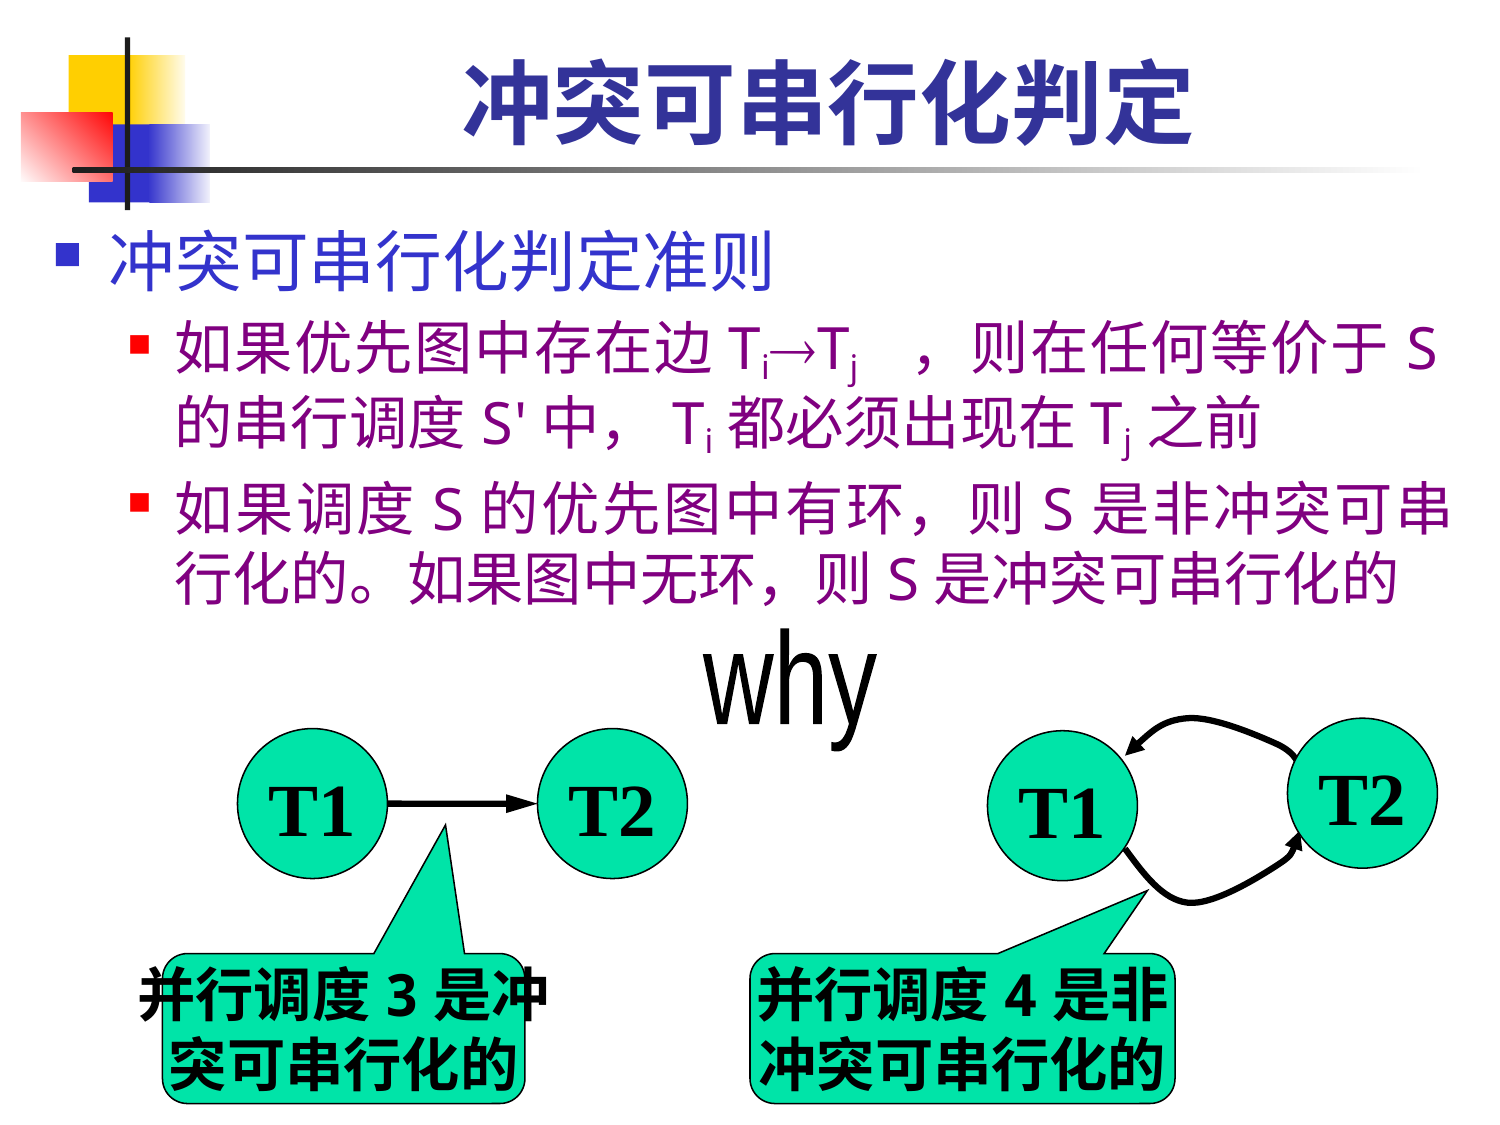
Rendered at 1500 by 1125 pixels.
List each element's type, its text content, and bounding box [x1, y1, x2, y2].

text_box [1125, 717, 1296, 768]
text_box [987, 765, 999, 846]
text_box [262, 859, 363, 879]
text_box [1306, 718, 1419, 743]
text_box [257, 728, 368, 753]
text_box [675, 762, 688, 845]
text_box [1124, 830, 1299, 903]
text_box [557, 728, 668, 753]
text_box [375, 762, 388, 845]
text_box [562, 859, 663, 879]
text_box [537, 763, 549, 844]
text_box [1007, 730, 1118, 755]
title 冲突可串行化判定 [188, 24, 1468, 164]
text_box T1 [999, 755, 1125, 861]
text_box [1287, 753, 1299, 834]
list 冲突可串行化判定准则 如果优先图中存在边TiTj ，则在任何等价于S的串行调度S'中，Ti都必须出现在Tj之前 如果调度S的优先图中有环，则S是非冲突可串行化的。如果图中无环，则S是冲突可串行化的 [37, 212, 1470, 695]
text_box T1 [249, 753, 375, 859]
text_box [1311, 848, 1414, 869]
text_box 并行调度4是非 冲突可串行化的 [750, 890, 1176, 1104]
text_box T2 [1299, 743, 1425, 848]
text_box [1125, 764, 1138, 848]
text_box T2 [549, 753, 675, 859]
text_box [237, 763, 249, 844]
text_box [387, 797, 538, 810]
text_box [1011, 861, 1114, 881]
text_box 并行调度3是冲 突可串行化的 [162, 824, 525, 1104]
text_box [1425, 751, 1438, 835]
